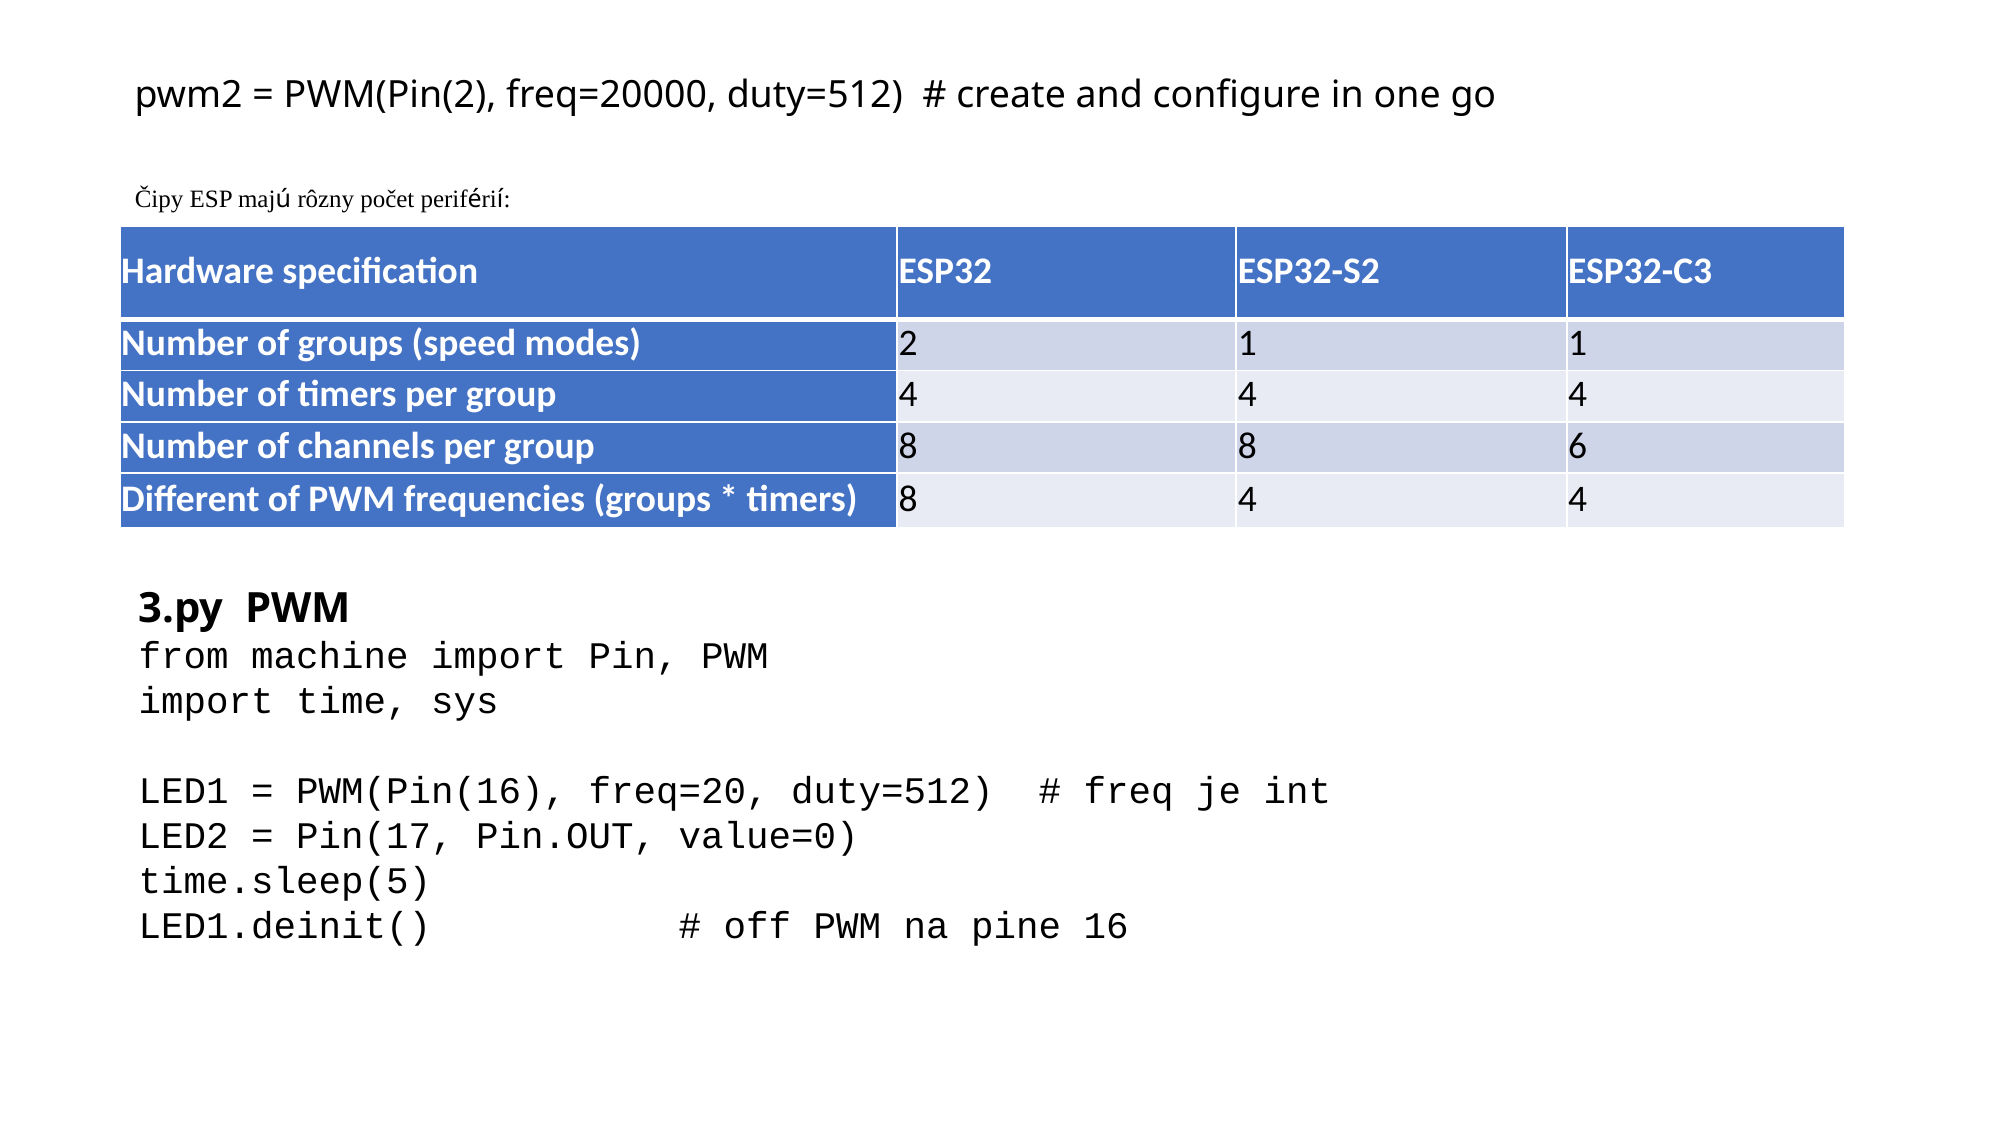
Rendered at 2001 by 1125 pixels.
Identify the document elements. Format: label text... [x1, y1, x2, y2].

table_cell 8 [1237, 423, 1566, 472]
text_box pwm2 = PWM(Pin(2), freq=20000, duty=512) # create and configure in one go [119, 62, 1532, 116]
text_box Čipy ESP majú rôzny počet periférií: [119, 175, 708, 266]
table_cell Different of PWM frequencies (groups * timers) [121, 474, 896, 527]
table_cell 4 [898, 371, 1235, 421]
table_header ESP32 [898, 227, 1235, 317]
table_cell 1 [1237, 322, 1566, 370]
table_header ESP32-C3 [1568, 227, 1844, 317]
table_cell 6 [1568, 423, 1844, 472]
table_cell 4 [1237, 474, 1566, 527]
table_cell Number of groups (speed modes) [121, 322, 896, 370]
table_cell 1 [1568, 322, 1844, 370]
table_cell 4 [1568, 371, 1844, 421]
table_header Hardware specification [121, 227, 896, 317]
table_cell Number of channels per group [121, 423, 896, 472]
text_box 3.py PWM from machine import Pin, PWM import time, sys LED1 = PWM(Pin(16), freq=20, duty=512) # freq je int LED2 = Pin(17, Pin.OUT, value=0) time.sleep(5) LED1.deinit() # off PWM na pine 16 [86, 573, 1614, 954]
table_cell 8 [898, 474, 1235, 527]
table_cell 4 [1568, 474, 1844, 527]
table_cell 4 [1237, 371, 1566, 421]
table_cell 8 [898, 423, 1235, 472]
table_cell Number of timers per group [121, 371, 896, 421]
table_cell 2 [898, 322, 1235, 370]
table_header ESP32-S2 [1237, 227, 1566, 317]
